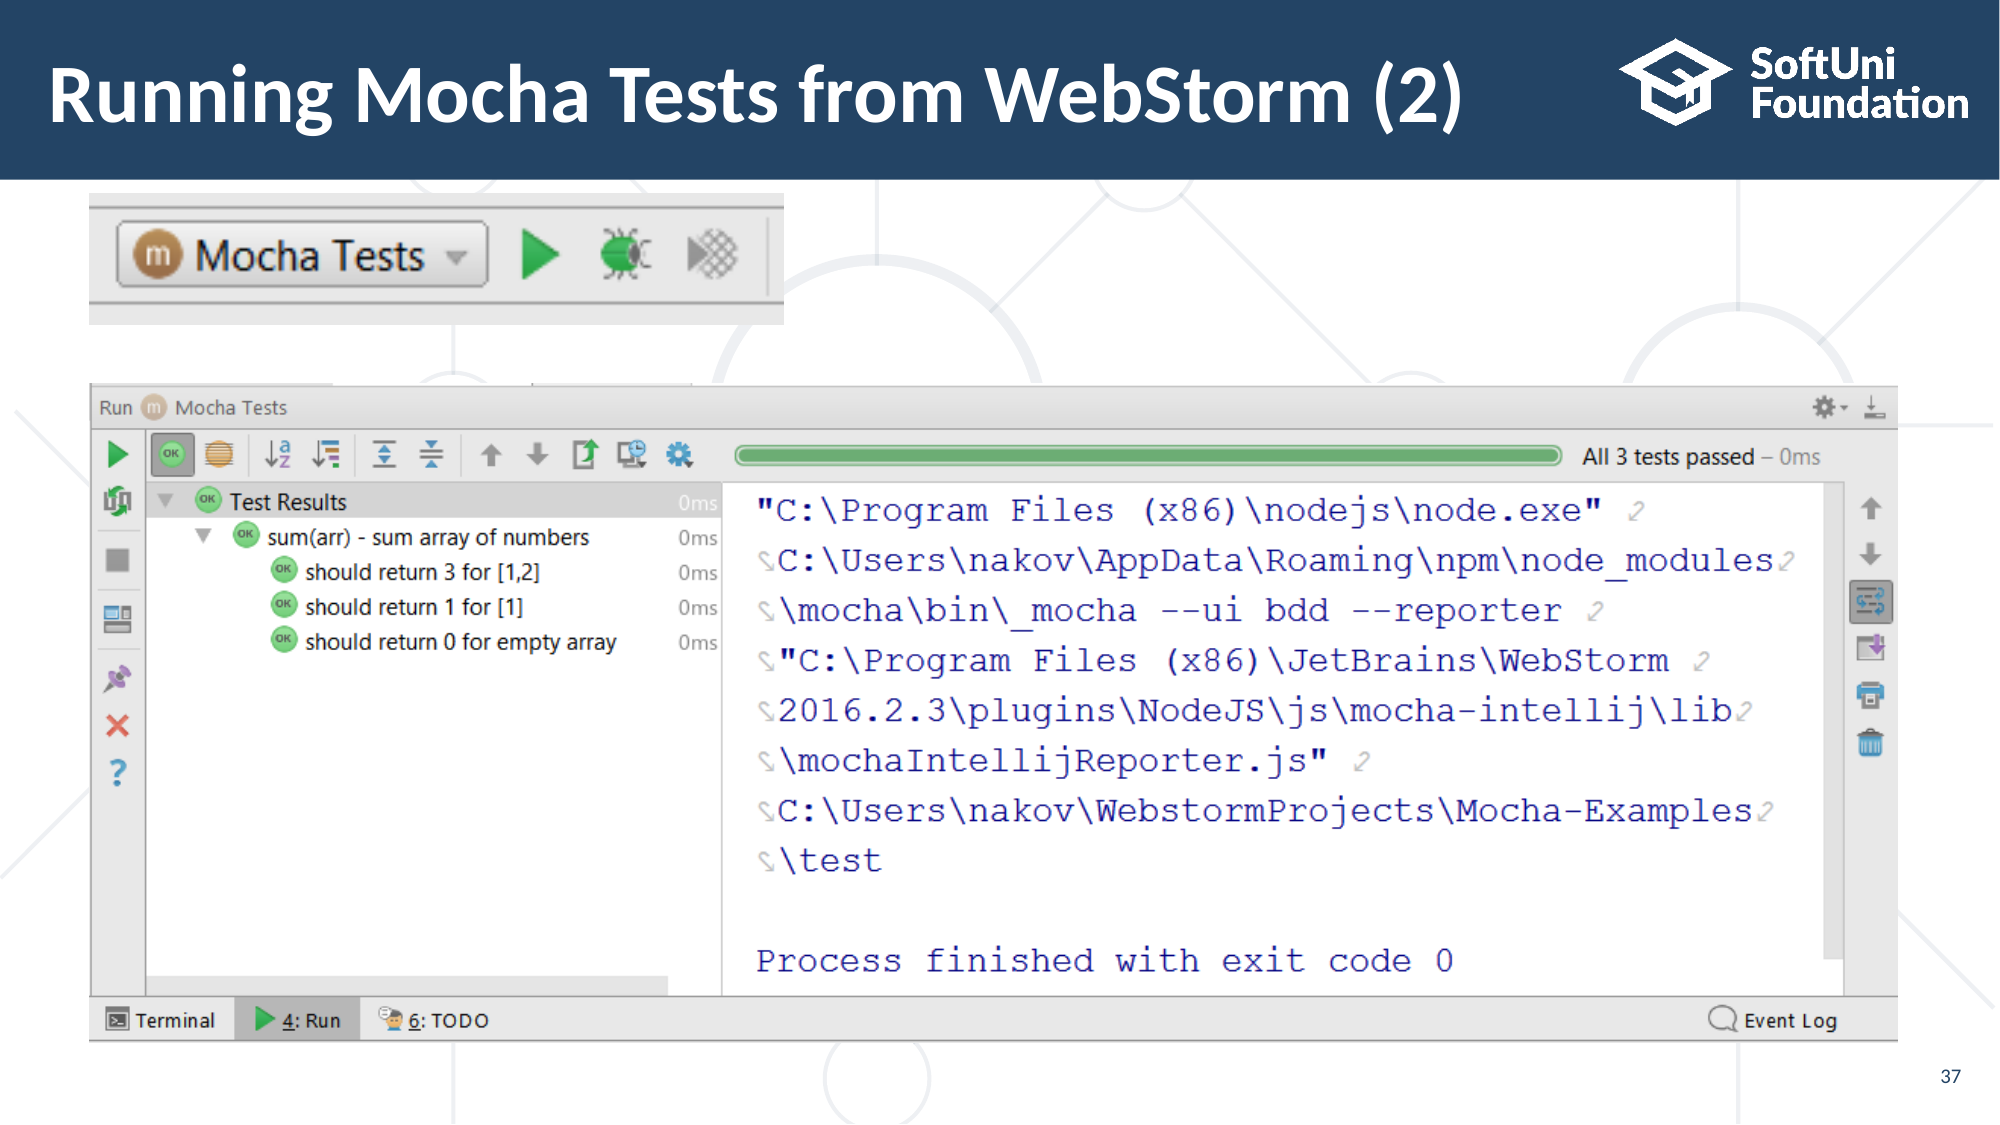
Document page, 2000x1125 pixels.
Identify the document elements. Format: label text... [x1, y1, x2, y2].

slide_number 37 [1896, 1049, 1968, 1101]
title Running Mocha Tests from WebStorm (2) [31, 16, 1591, 162]
picture [89, 383, 1898, 1044]
picture [1618, 38, 1968, 126]
picture [89, 193, 784, 326]
